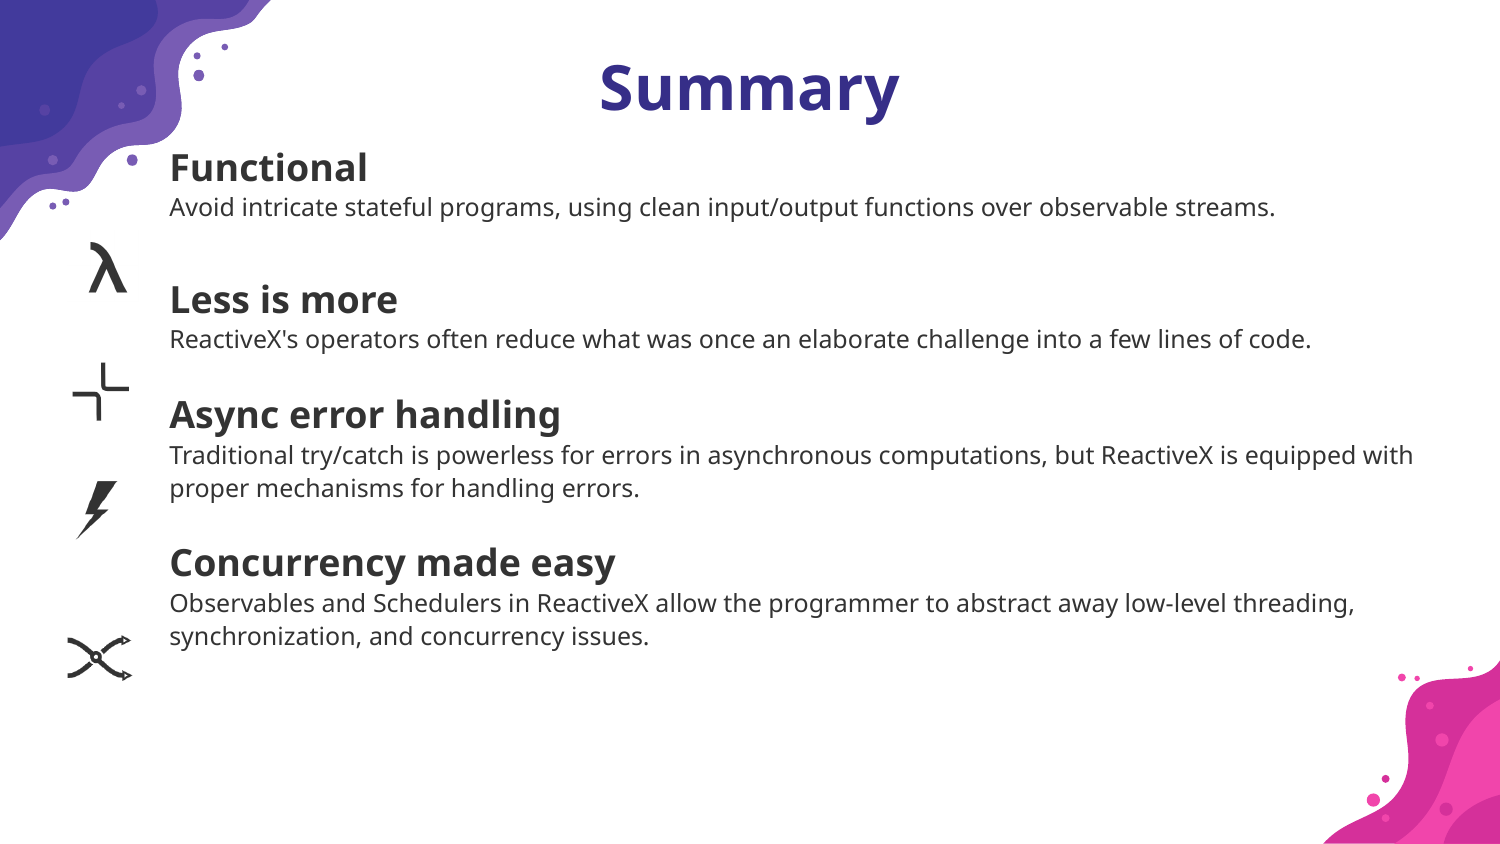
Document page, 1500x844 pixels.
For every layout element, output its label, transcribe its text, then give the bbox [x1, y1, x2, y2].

picture [66, 229, 140, 302]
picture [63, 355, 136, 426]
picture [51, 619, 155, 699]
title Summary [201, 21, 1299, 101]
text_box Functional Avoid intricate stateful programs, using clean input/output functions over observable streams. Less is more ReactiveX's operators often reduce what was once an elaborate challenge into a few lines of code. Async error handling Traditional try/catch is powerless for errors in asynchronous computations, but ReactiveX is equipped with proper mechanisms for handling errors. Concurrency made easy Observables and Schedulers in ReactiveX allow the programmer to abstract away low-level threading, synchronization, and concurrency issues. [154, 124, 1471, 673]
picture [63, 475, 143, 547]
